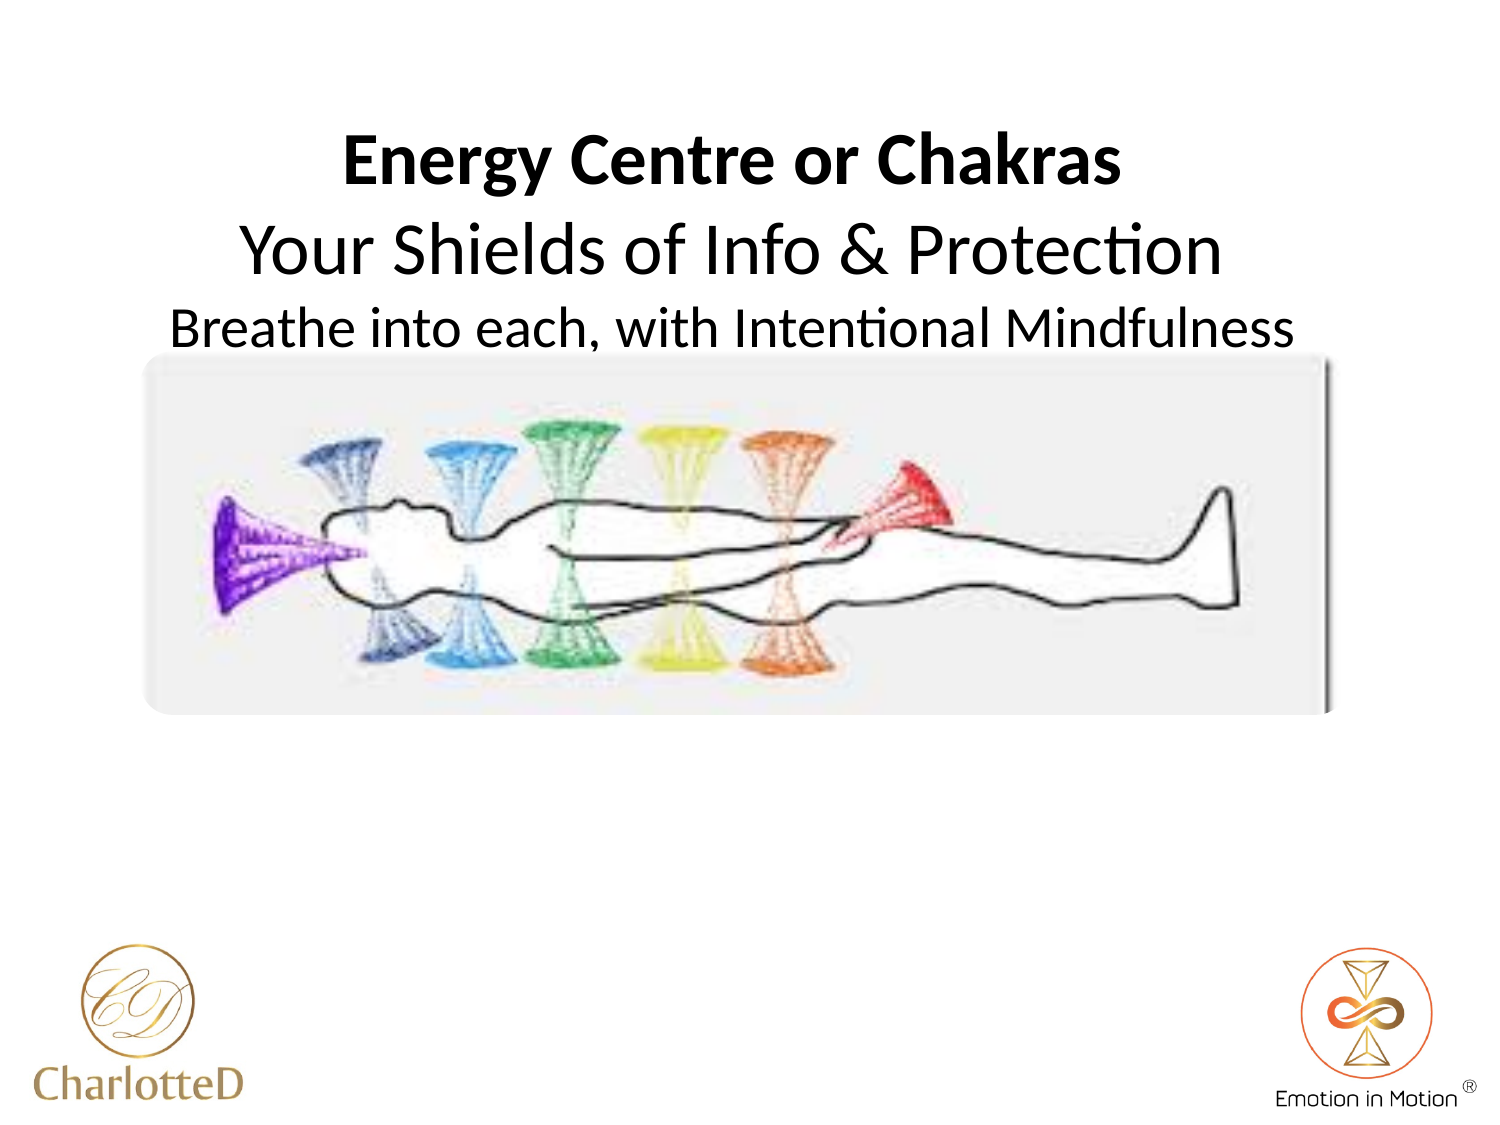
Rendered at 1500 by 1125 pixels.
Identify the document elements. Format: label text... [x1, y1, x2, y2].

text_box Energy Centre or Chakras Your Shields of Info & Protection Breathe into each, with Intentional Mindfulness [140, 101, 1325, 350]
picture [29, 941, 248, 1105]
picture [140, 351, 1348, 716]
picture [1274, 944, 1479, 1109]
